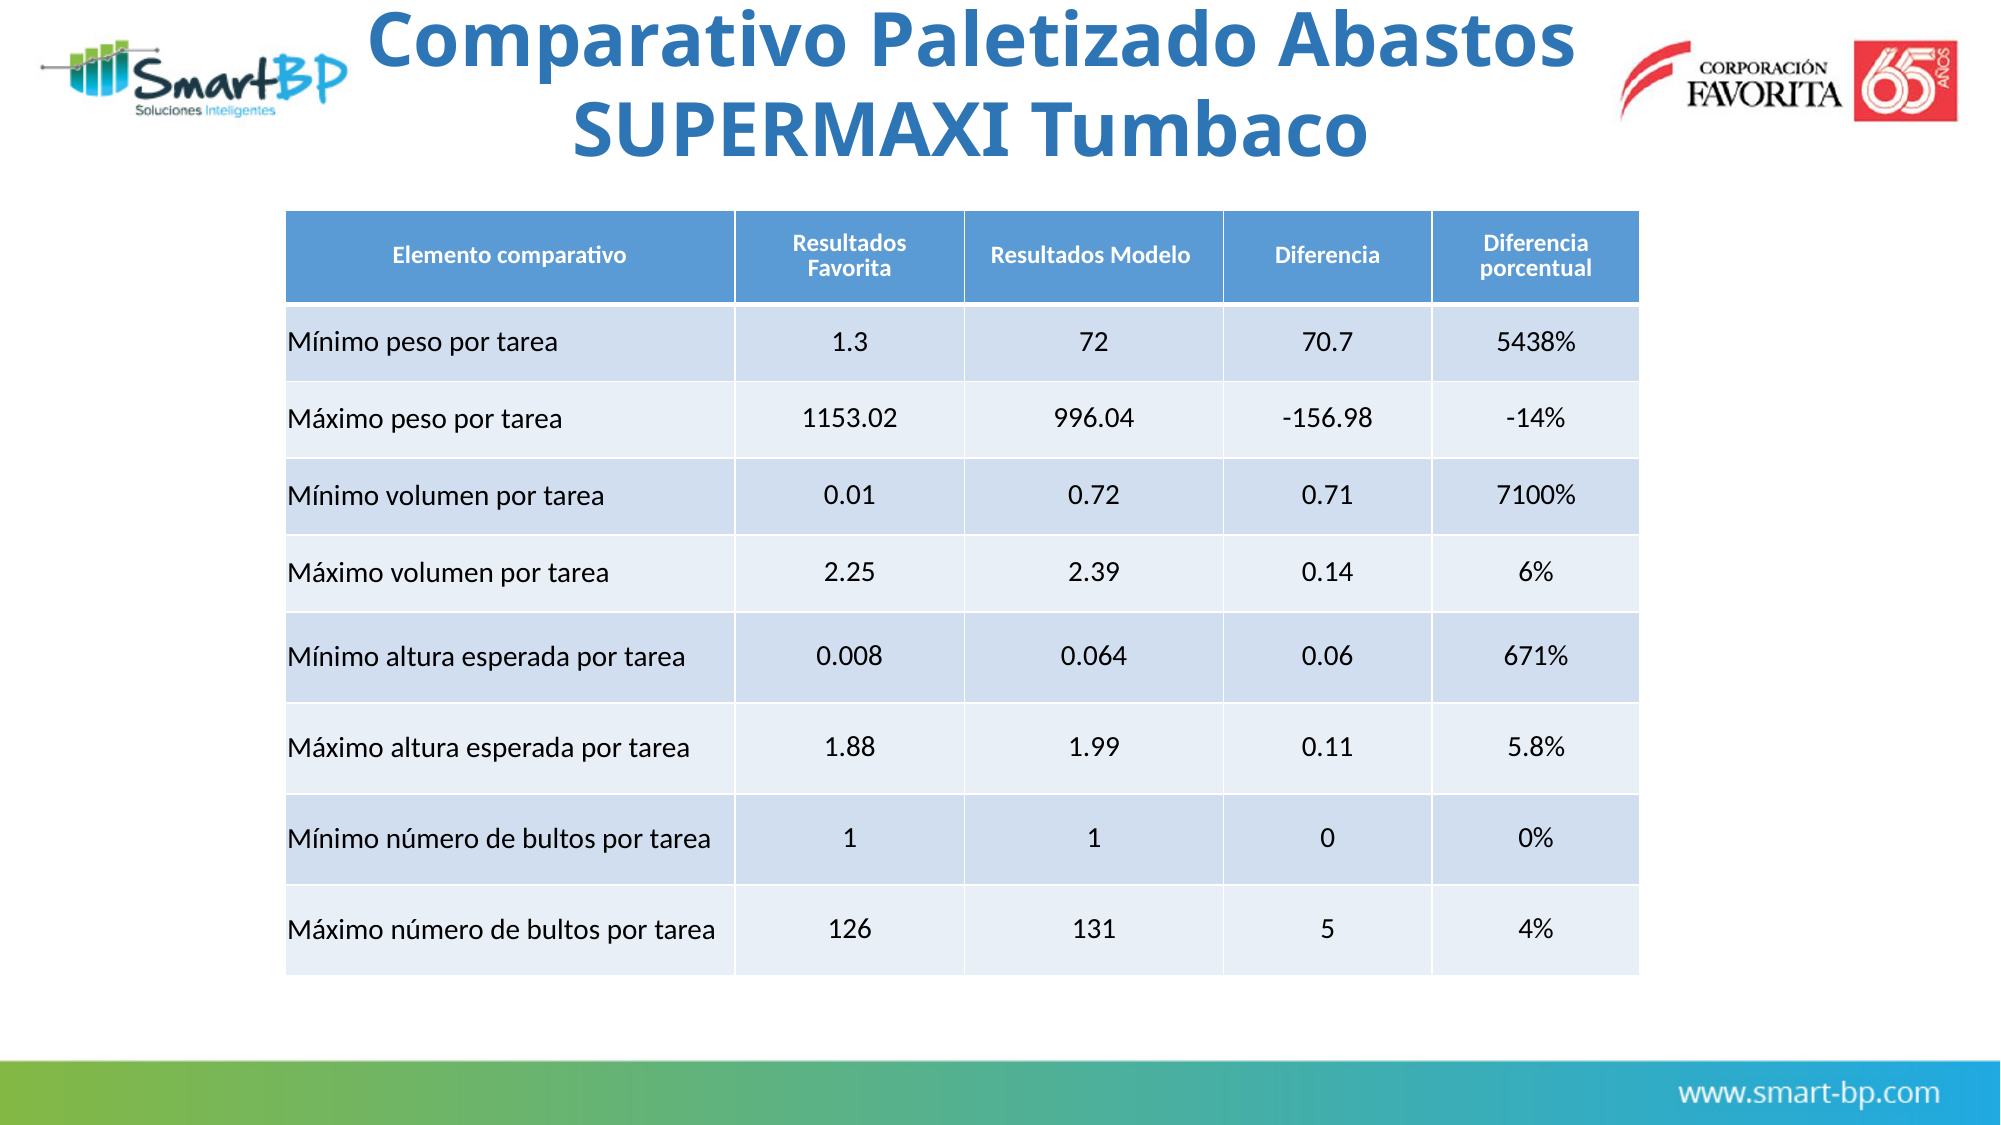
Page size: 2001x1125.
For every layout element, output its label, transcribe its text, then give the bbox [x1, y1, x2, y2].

table_cell 0 [1224, 795, 1431, 884]
table_cell Máximo número de bultos por tarea [286, 886, 734, 975]
table_cell 7100% [1433, 459, 1639, 534]
table_cell 5.8% [1433, 704, 1639, 793]
table_cell 1.99 [965, 704, 1223, 793]
table_cell 72 [965, 307, 1223, 381]
table_cell 2.25 [736, 536, 964, 611]
table_cell -14% [1433, 382, 1639, 457]
picture [0, 0, 2001, 1125]
table_cell 996.04 [965, 382, 1223, 457]
table_cell 0.14 [1224, 536, 1431, 611]
table_cell 131 [965, 886, 1223, 975]
table_cell 1.88 [736, 704, 964, 793]
table_cell 0% [1433, 795, 1639, 884]
table_cell 1 [736, 795, 964, 884]
table_cell -156.98 [1224, 382, 1431, 457]
table_cell 0.01 [736, 459, 964, 534]
table_cell Mínimo altura esperada por tarea [286, 613, 734, 702]
table_header Diferencia porcentual [1433, 211, 1639, 302]
table_cell 0.064 [965, 613, 1223, 702]
text_box Comparativo Paletizado Abastos SUPERMAXI Tumbaco [321, 51, 1623, 112]
table_cell Máximo altura esperada por tarea [286, 704, 734, 793]
table_cell 6% [1433, 536, 1639, 611]
table_cell Mínimo número de bultos por tarea [286, 795, 734, 884]
table_header Resultados Modelo [965, 211, 1223, 302]
table_cell 4% [1433, 886, 1639, 975]
table_cell Máximo peso por tarea [286, 382, 734, 457]
table_cell Mínimo volumen por tarea [286, 459, 734, 534]
table_cell 5438% [1433, 307, 1639, 381]
table_cell 0.71 [1224, 459, 1431, 534]
table_cell 1153.02 [736, 382, 964, 457]
table_cell Mínimo peso por tarea [286, 307, 734, 381]
table_cell 671% [1433, 613, 1639, 702]
table_header Diferencia [1224, 211, 1431, 302]
table_cell 5 [1224, 886, 1431, 975]
table_cell 1 [965, 795, 1223, 884]
table_header Resultados Favorita [736, 211, 964, 302]
table_cell 0.72 [965, 459, 1223, 534]
table_cell 2.39 [965, 536, 1223, 611]
table_cell 0.11 [1224, 704, 1431, 793]
table_cell 0.06 [1224, 613, 1431, 702]
table_cell 126 [736, 886, 964, 975]
table_header Elemento comparativo [286, 211, 734, 302]
table_cell 0.008 [736, 613, 964, 702]
table_cell 70.7 [1224, 307, 1431, 381]
table_cell Máximo volumen por tarea [286, 536, 734, 611]
table_cell 1.3 [736, 307, 964, 381]
